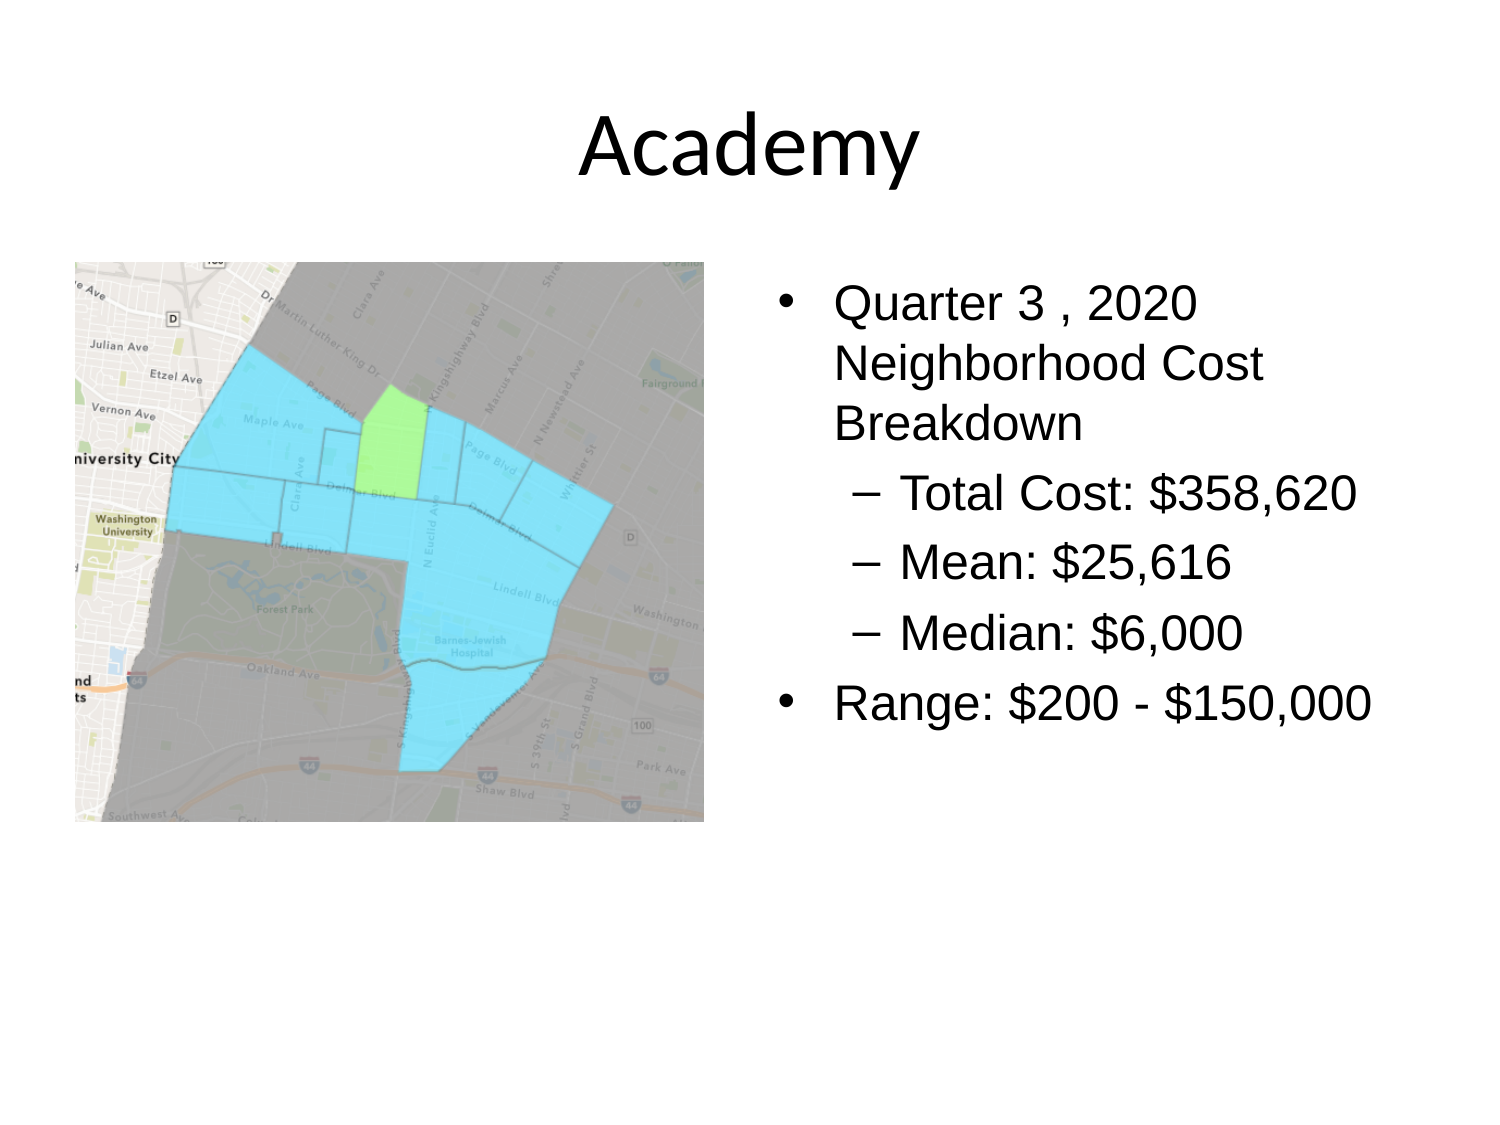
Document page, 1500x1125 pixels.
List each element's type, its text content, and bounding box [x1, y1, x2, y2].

title Academy [75, 45, 1425, 233]
list Quarter 3 , 2020 Neighborhood Cost Breakdown Total Cost: $358,620 Mean: $25,616 Median: $6,000 Range: $200 - $150,000 [762, 262, 1425, 1005]
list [74, 262, 704, 823]
